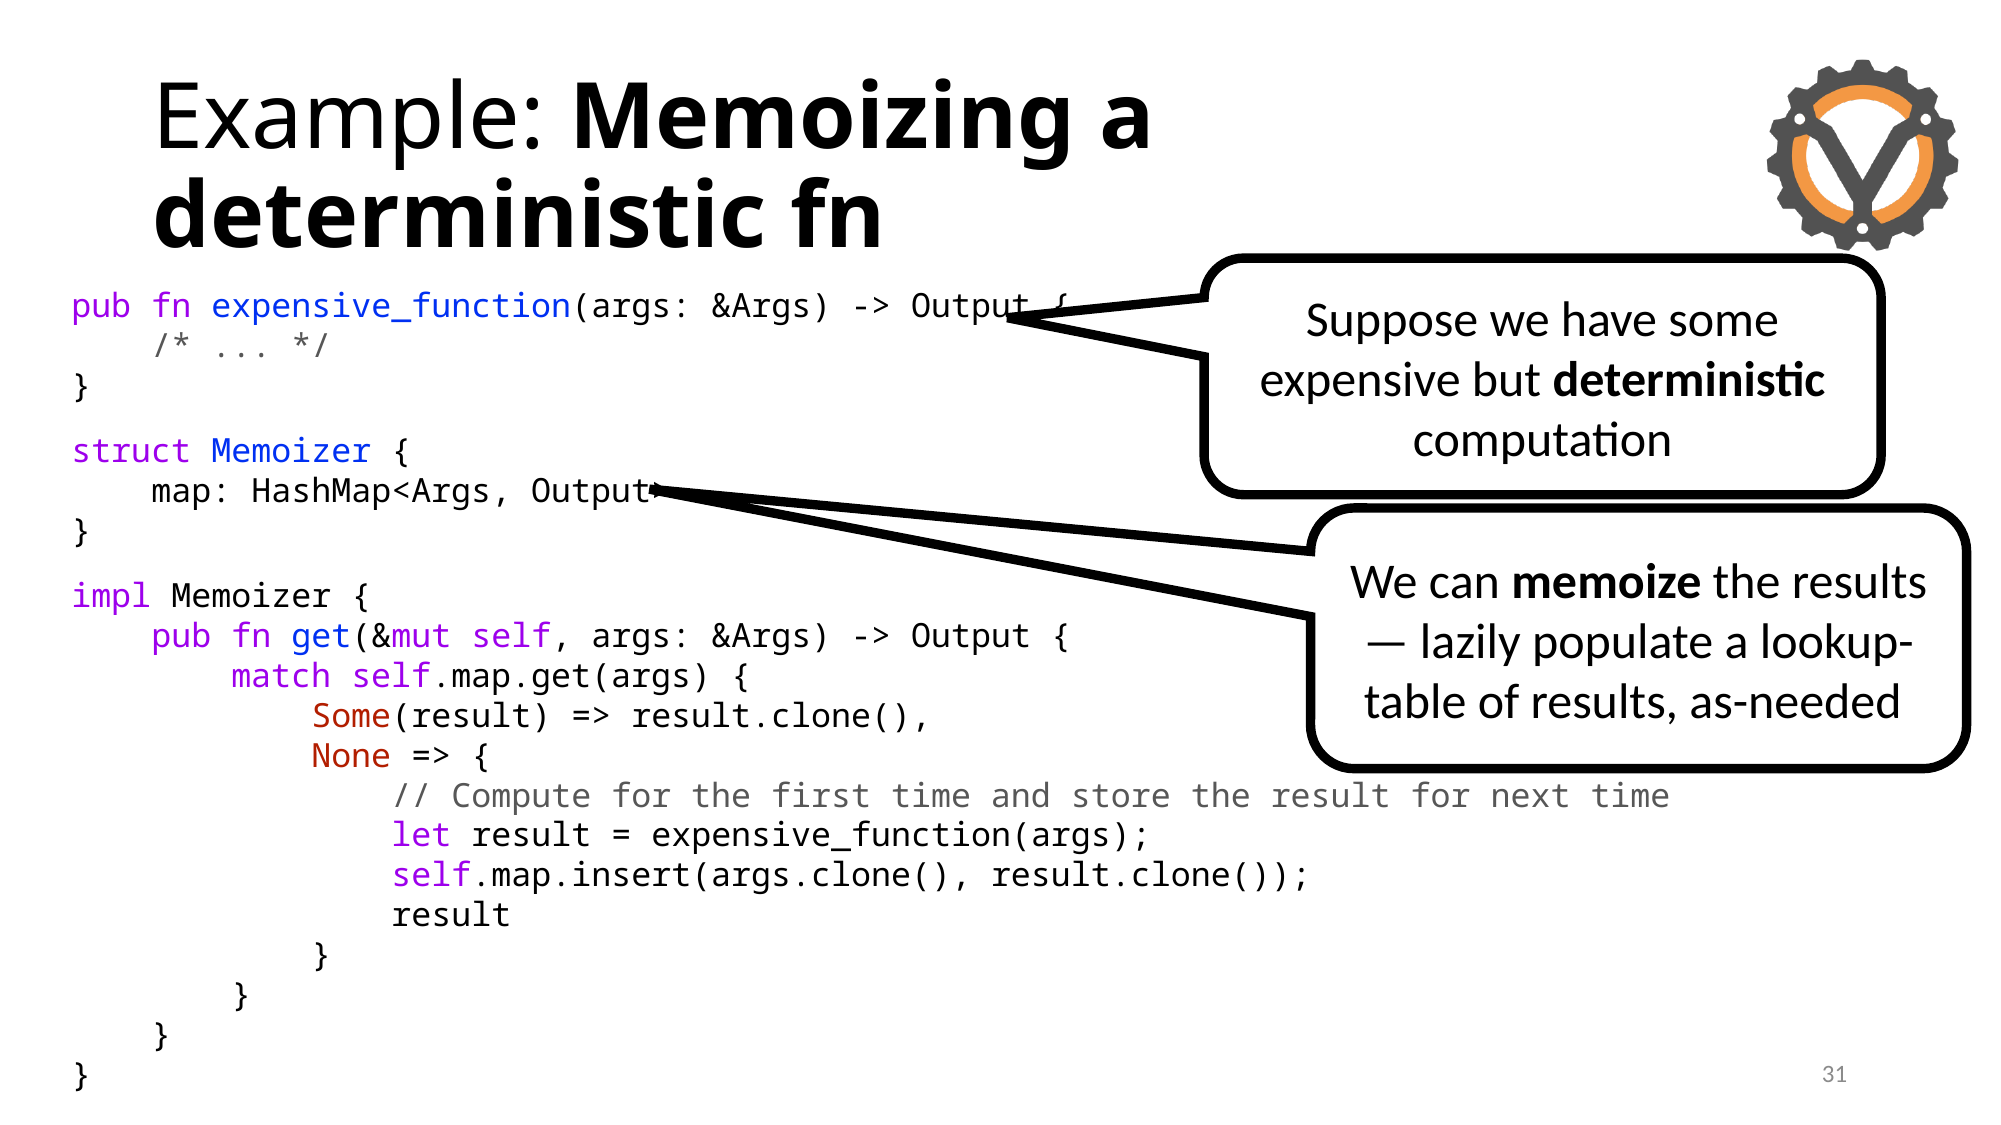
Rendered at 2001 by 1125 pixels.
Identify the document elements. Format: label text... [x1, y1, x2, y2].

text_box pub fn expensive_function(args: &Args) -> Output { /* ... */ } struct Memoizer { map: HashMap<Args, Output> } impl Memoizer { pub fn get(&mut self, args: &Args) -> Output { match self.map.get(args) { Some(result) => result.clone(), None => { // Compute for the first time and store the result for next time let result = expensive_function(args); self.map.insert(args.clone(), result.clone()); result } } } } [56, 277, 2000, 1101]
picture [1766, 59, 1959, 252]
text_box Suppose we have some expensive but deterministic computation [1007, 257, 1883, 496]
text_box We can memoize the results — lazily populate a lookup-table of results, as-needed [649, 488, 1968, 770]
title Example: Memoizing a deterministic fn [137, 59, 1751, 277]
